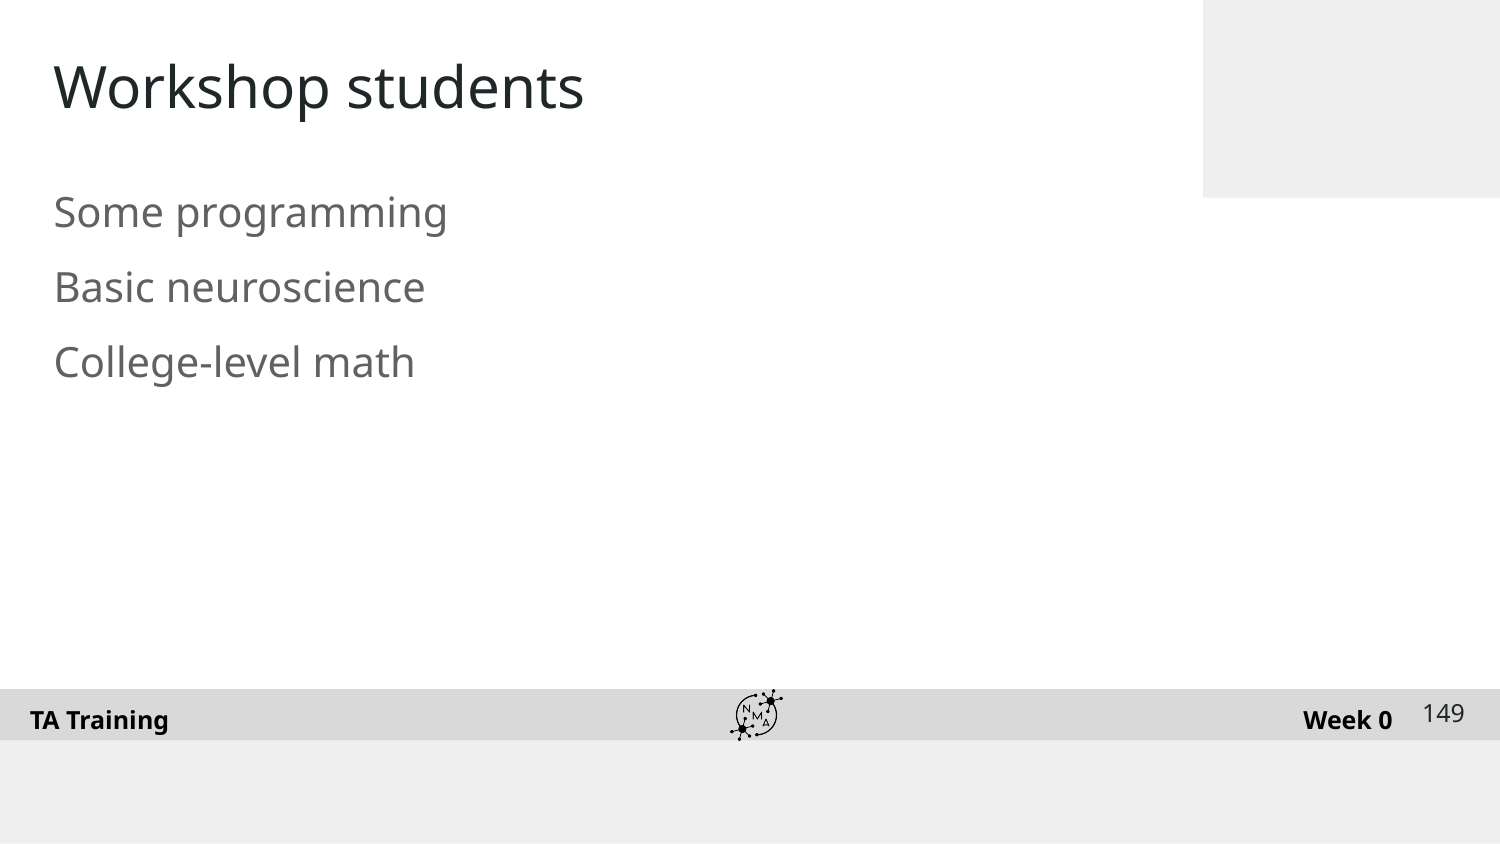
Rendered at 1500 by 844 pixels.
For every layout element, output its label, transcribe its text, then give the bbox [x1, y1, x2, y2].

title Workshop students [38, 35, 1437, 130]
slide_number ‹#› [1389, 689, 1480, 741]
list Some programming Basic neuroscience College-level math [38, 145, 1437, 687]
picture [730, 689, 783, 741]
